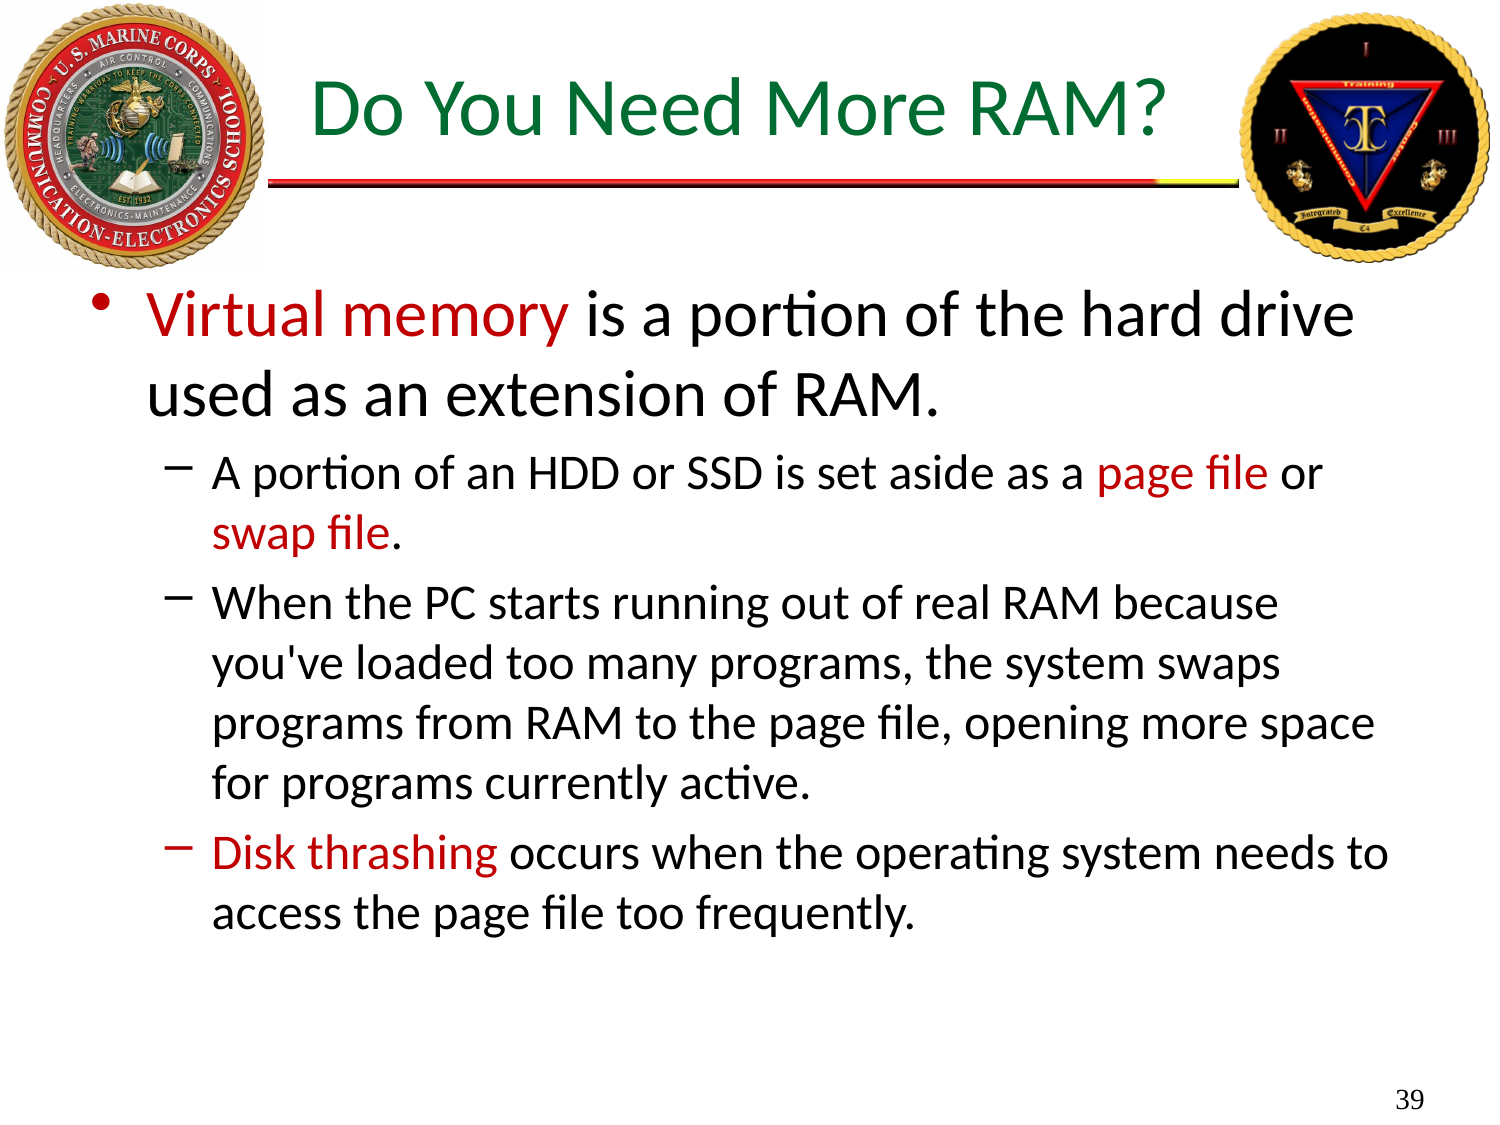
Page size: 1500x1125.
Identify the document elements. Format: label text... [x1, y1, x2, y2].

title Do You Need More RAM? [75, 45, 1425, 233]
list Virtual memory is a portion of the hard drive used as an extension of RAM. A portion of an HDD or SSD is set aside as a page file or swap file. When the PC starts running out of real RAM because you've loaded too many programs, the system swaps programs from RAM to the page file, opening more space for programs currently active. Disk thrashing occurs when the operating system needs to access the page file too frequently. [75, 262, 1425, 1005]
picture [1239, 12, 1490, 263]
picture [0, 0, 268, 274]
